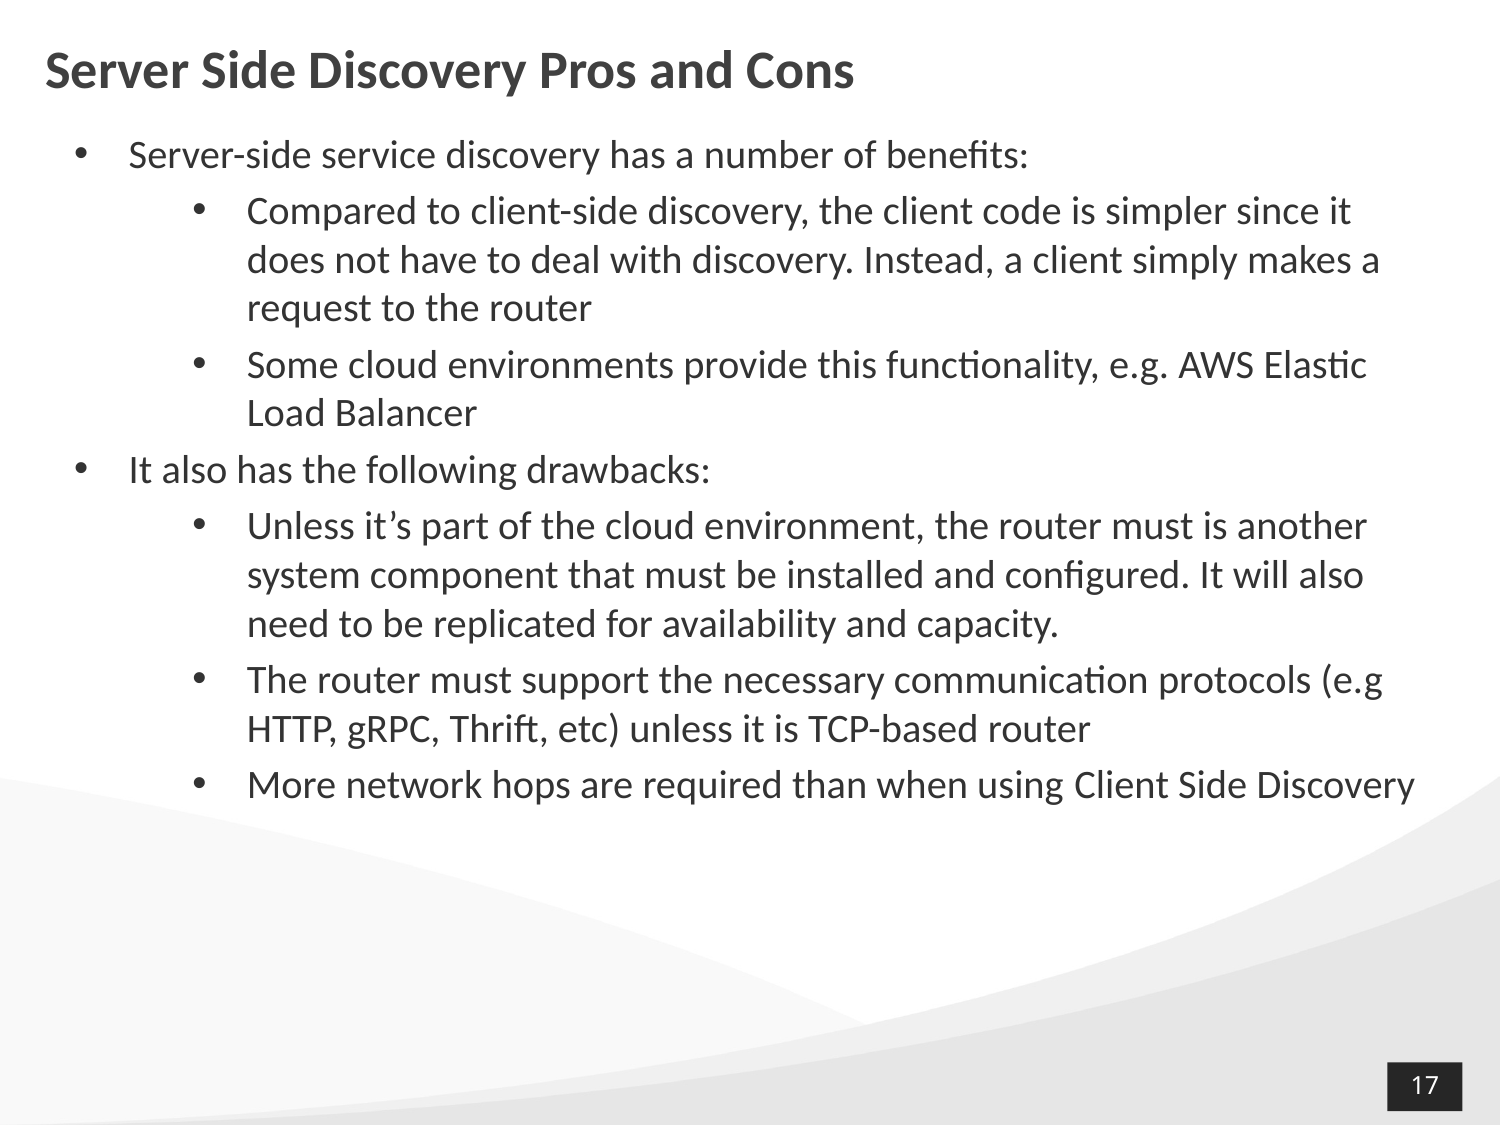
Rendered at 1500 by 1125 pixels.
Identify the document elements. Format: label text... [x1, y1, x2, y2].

picture [0, 0, 1500, 1125]
list Server-side service discovery has a number of benefits: Compared to client-side discovery, the client code is simpler since it does not have to deal with discovery. Instead, a client simply makes a request to the router Some cloud environments provide this functionality, e.g. AWS Elastic Load Balancer It also has the following drawbacks: Unless it’s part of the cloud environment, the router must is another system component that must be installed and configured. It will also need to be replicated for availability and capacity. The router must support the necessary communication protocols (e.g HTTP, gRPC, Thrift, etc) unless it is TCP-based router More network hops are required than when using Client Side Discovery [59, 120, 1438, 863]
title Server Side Discovery Pros and Cons [30, 21, 1478, 113]
